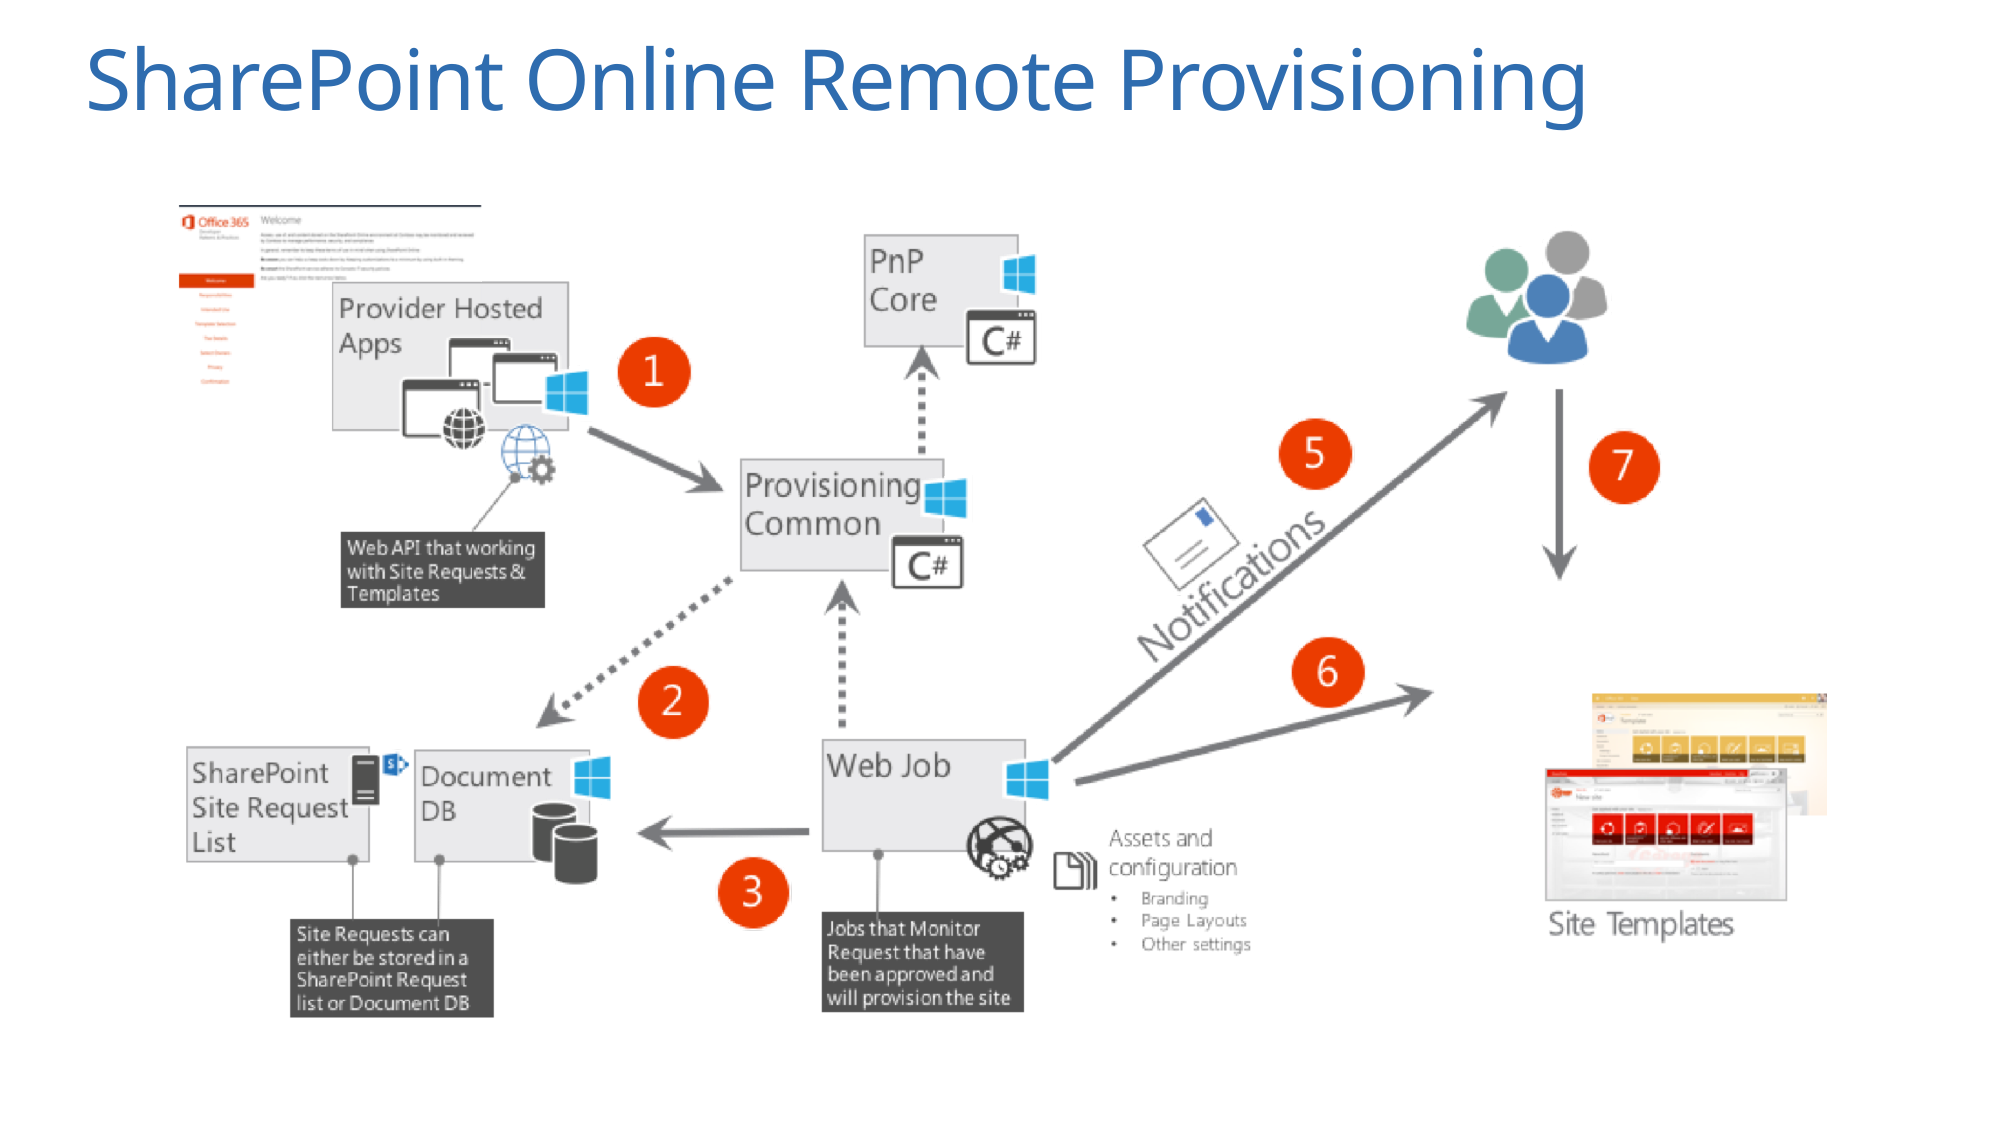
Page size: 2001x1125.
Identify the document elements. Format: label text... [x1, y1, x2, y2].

picture [173, 204, 1827, 1028]
title SharePoint Online Remote Provisioning [85, 37, 1915, 161]
